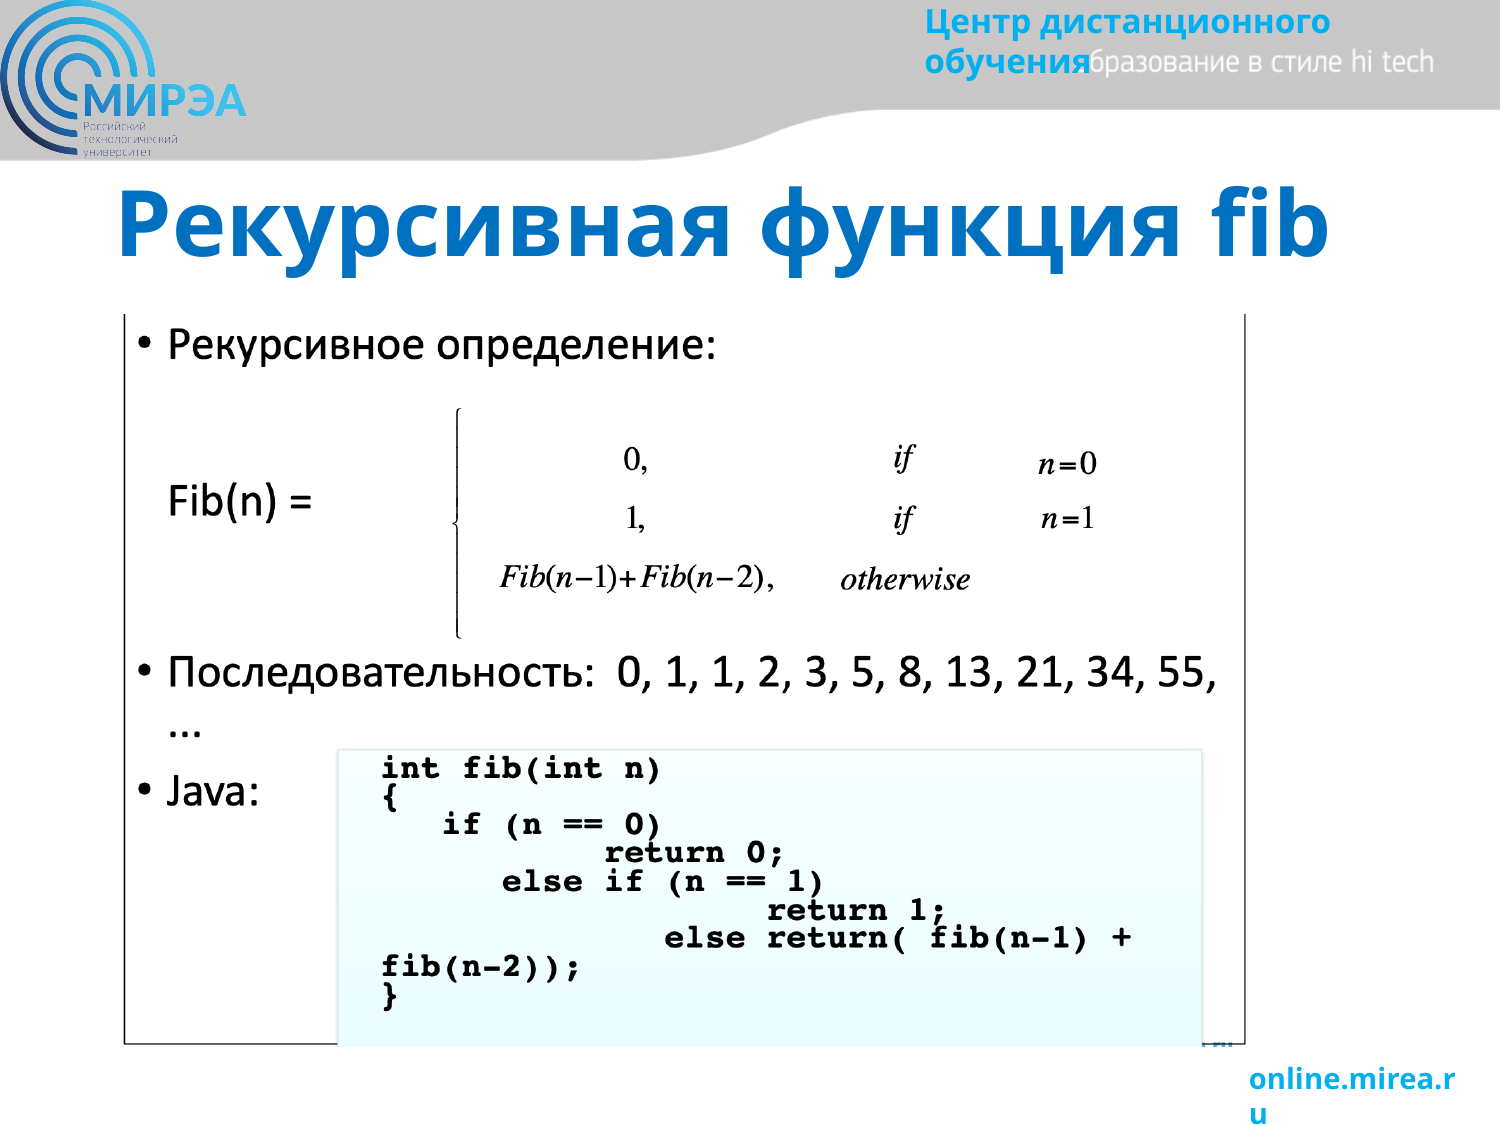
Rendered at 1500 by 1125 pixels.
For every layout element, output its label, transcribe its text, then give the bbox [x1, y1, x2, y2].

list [123, 314, 1247, 1048]
picture [0, 0, 247, 159]
title Рекурсивная функция fib [100, 169, 1397, 315]
